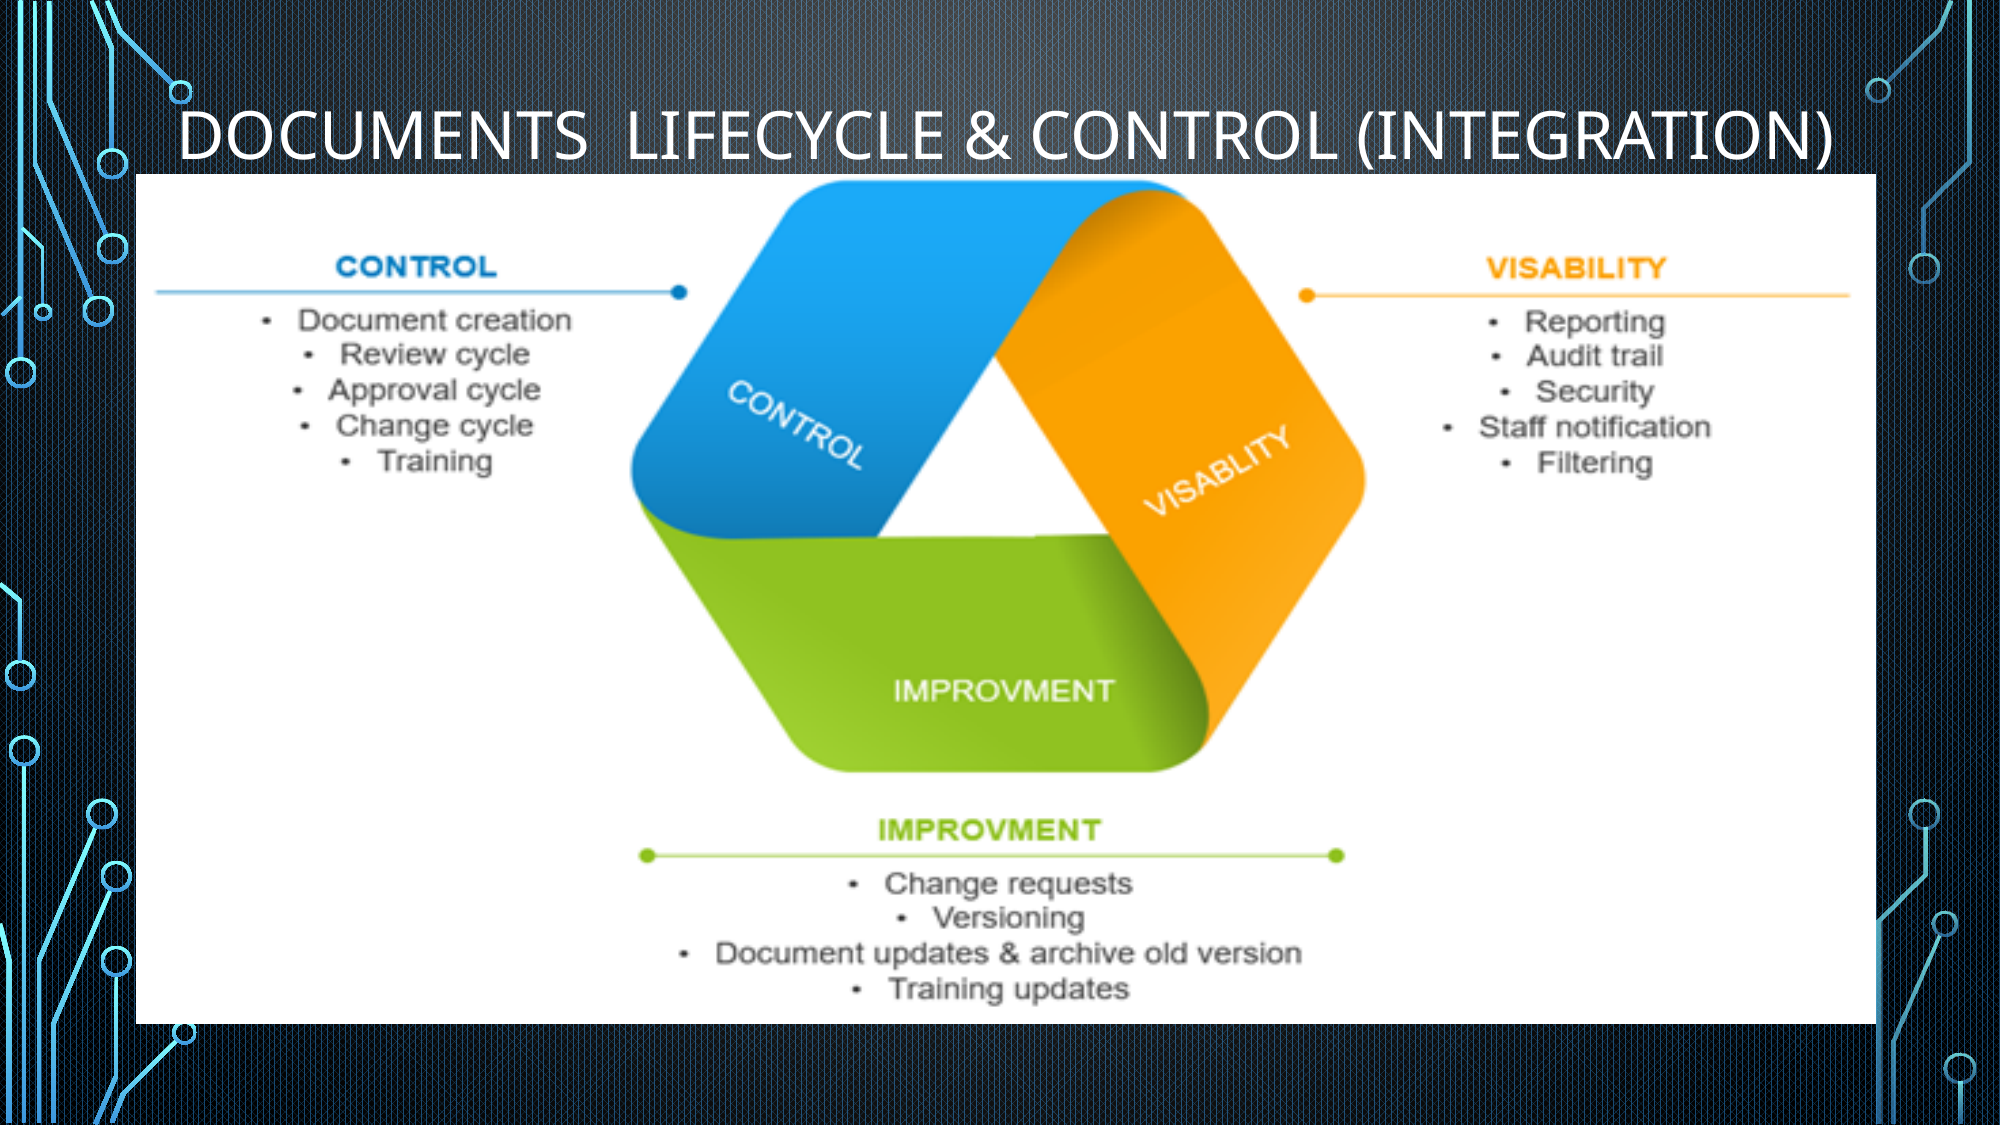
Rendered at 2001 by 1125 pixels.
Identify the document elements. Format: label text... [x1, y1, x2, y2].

title Documents lifecycle & Control (Integration) [136, 101, 1876, 174]
picture [135, 171, 1876, 1028]
